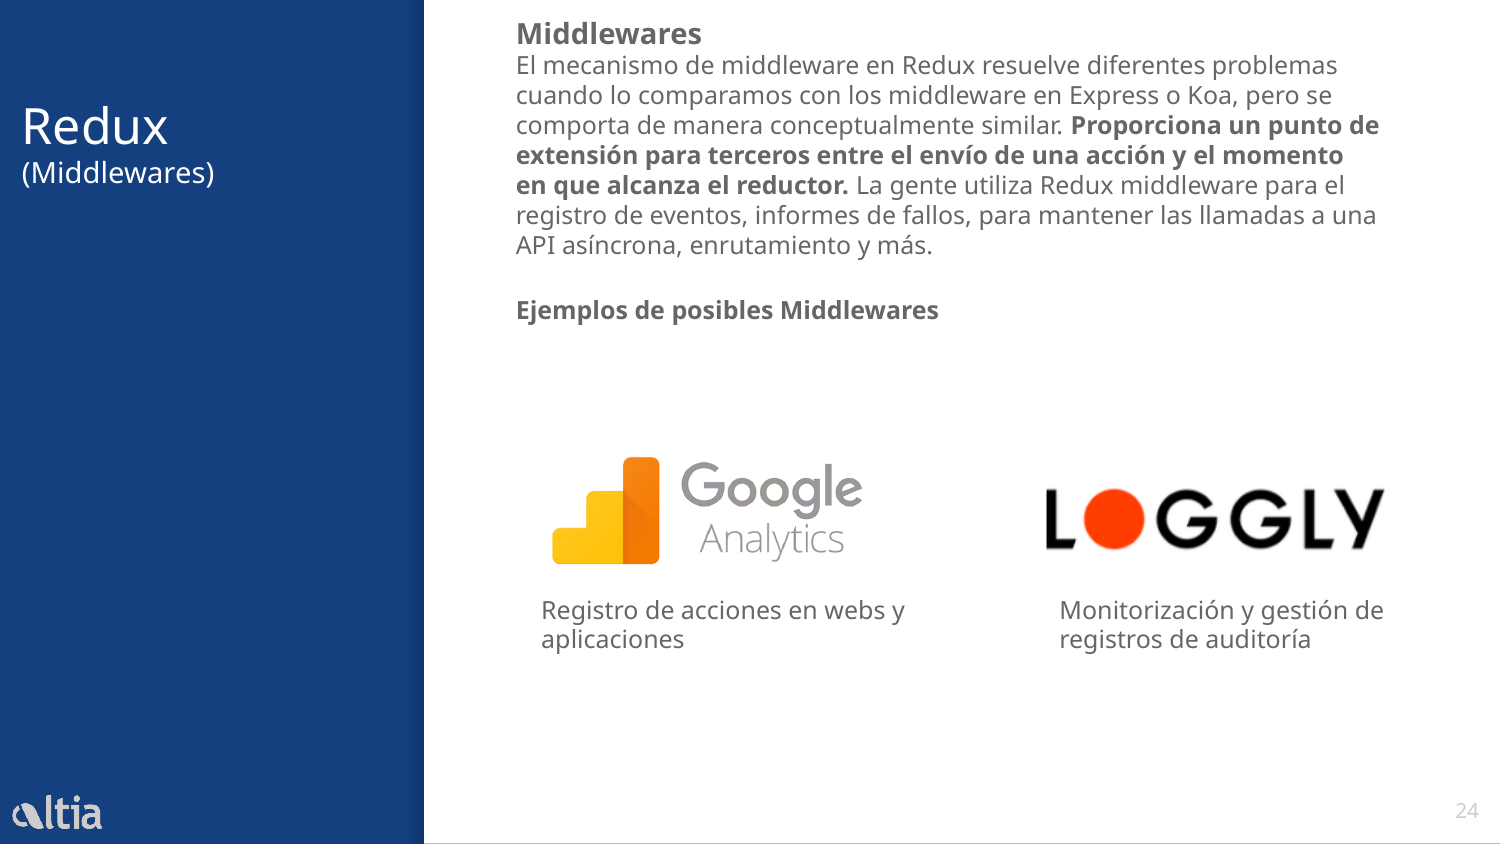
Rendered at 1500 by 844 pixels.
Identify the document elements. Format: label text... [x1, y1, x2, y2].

text_box Registro de acciones en webs y aplicaciones [503, 579, 952, 800]
picture [11, 793, 104, 830]
text_box 24 [1403, 779, 1494, 844]
text_box Middlewares El mecanismo de middleware en Redux resuelve diferentes problemas cuando lo comparamos con los middleware en Express o Koa, pero se comporta de manera conceptualmente similar. Proporciona un punto de extensión para terceros entre el envío de una acción y el momento en que alcanza el reductor. La gente utiliza Redux middleware para el registro de eventos, informes de fallos, para mantener las llamadas a una API asíncrona, enrutamiento y más. Ejemplos de posibles Middlewares [478, 0, 1397, 818]
picture [1035, 468, 1391, 568]
text_box Monitorización y gestión de registros de auditoría [1021, 579, 1470, 800]
picture [537, 431, 881, 580]
text_box Redux (Middlewares) [7, 79, 420, 736]
